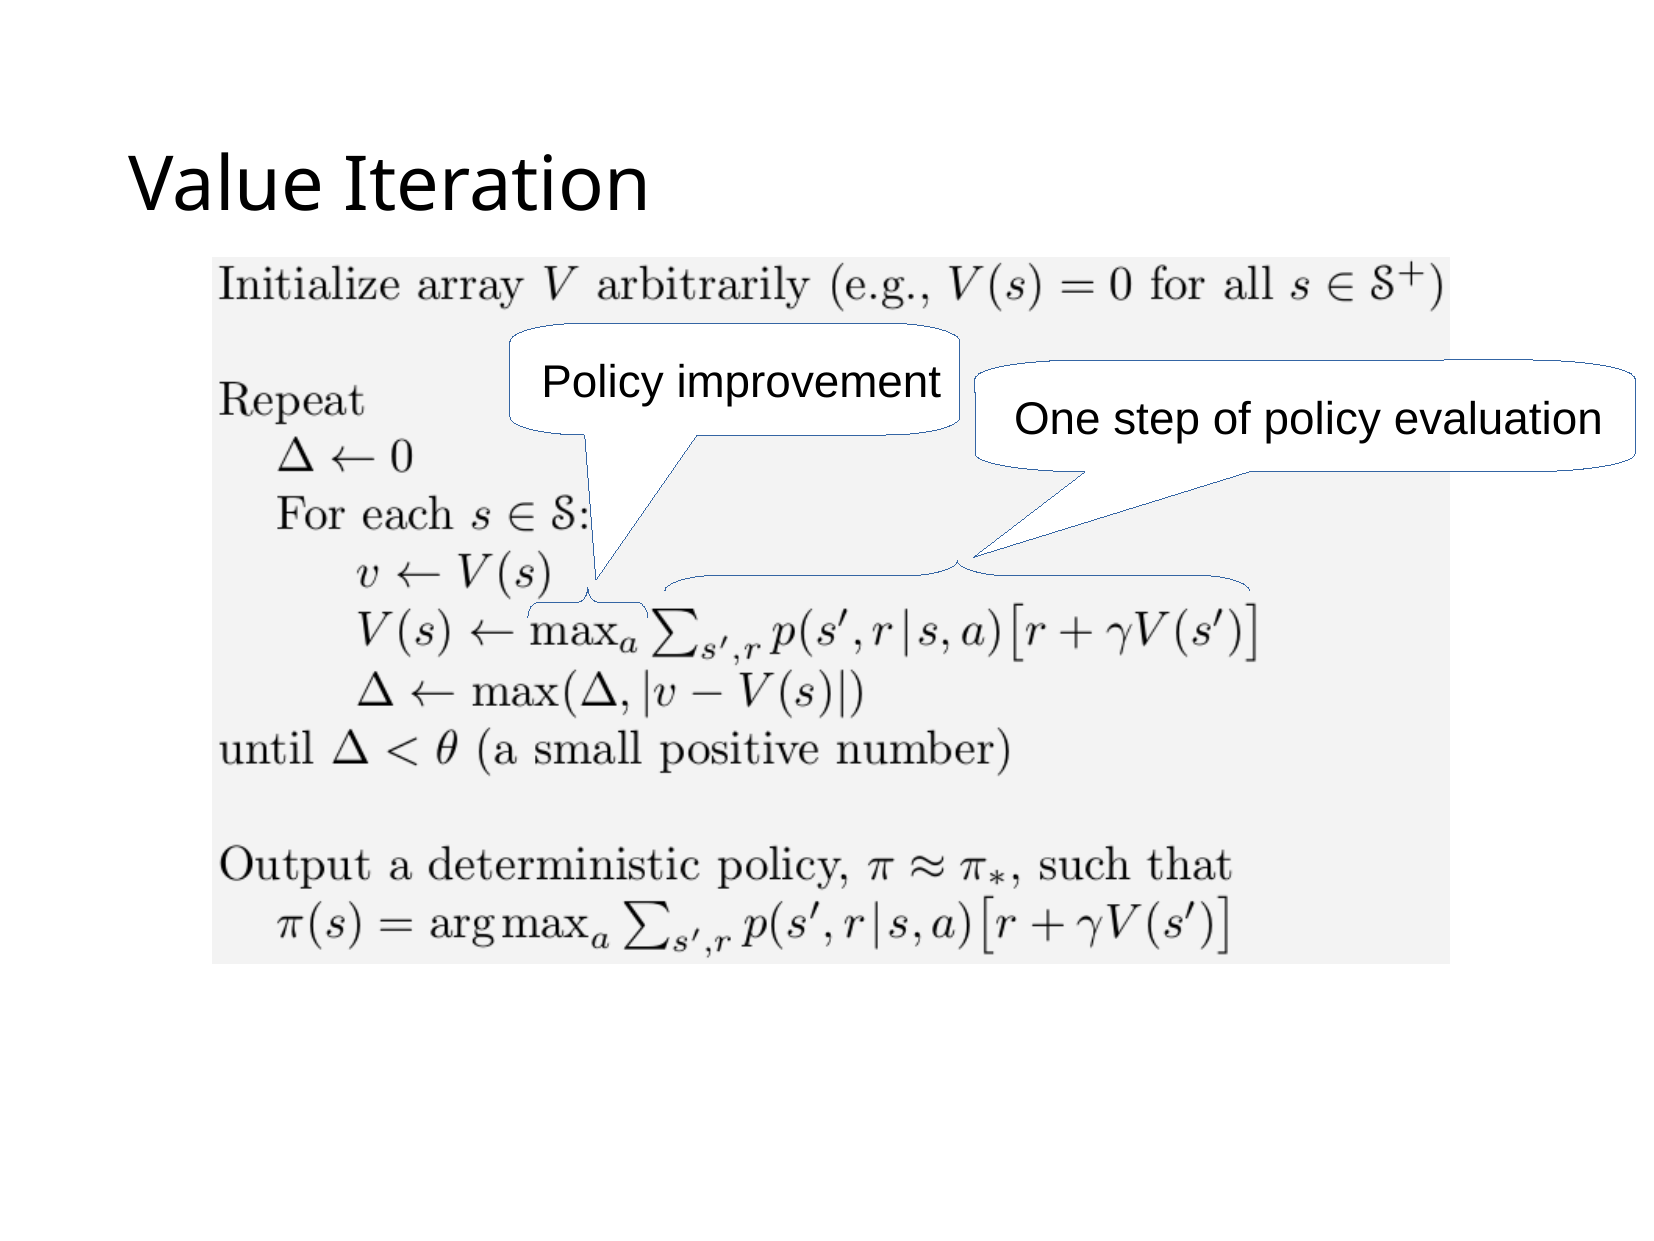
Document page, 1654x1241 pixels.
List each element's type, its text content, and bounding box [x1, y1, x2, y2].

text_box One step of policy evaluation [1450, 359, 1636, 472]
picture [212, 257, 1450, 964]
title Value Iteration [113, 66, 1540, 306]
